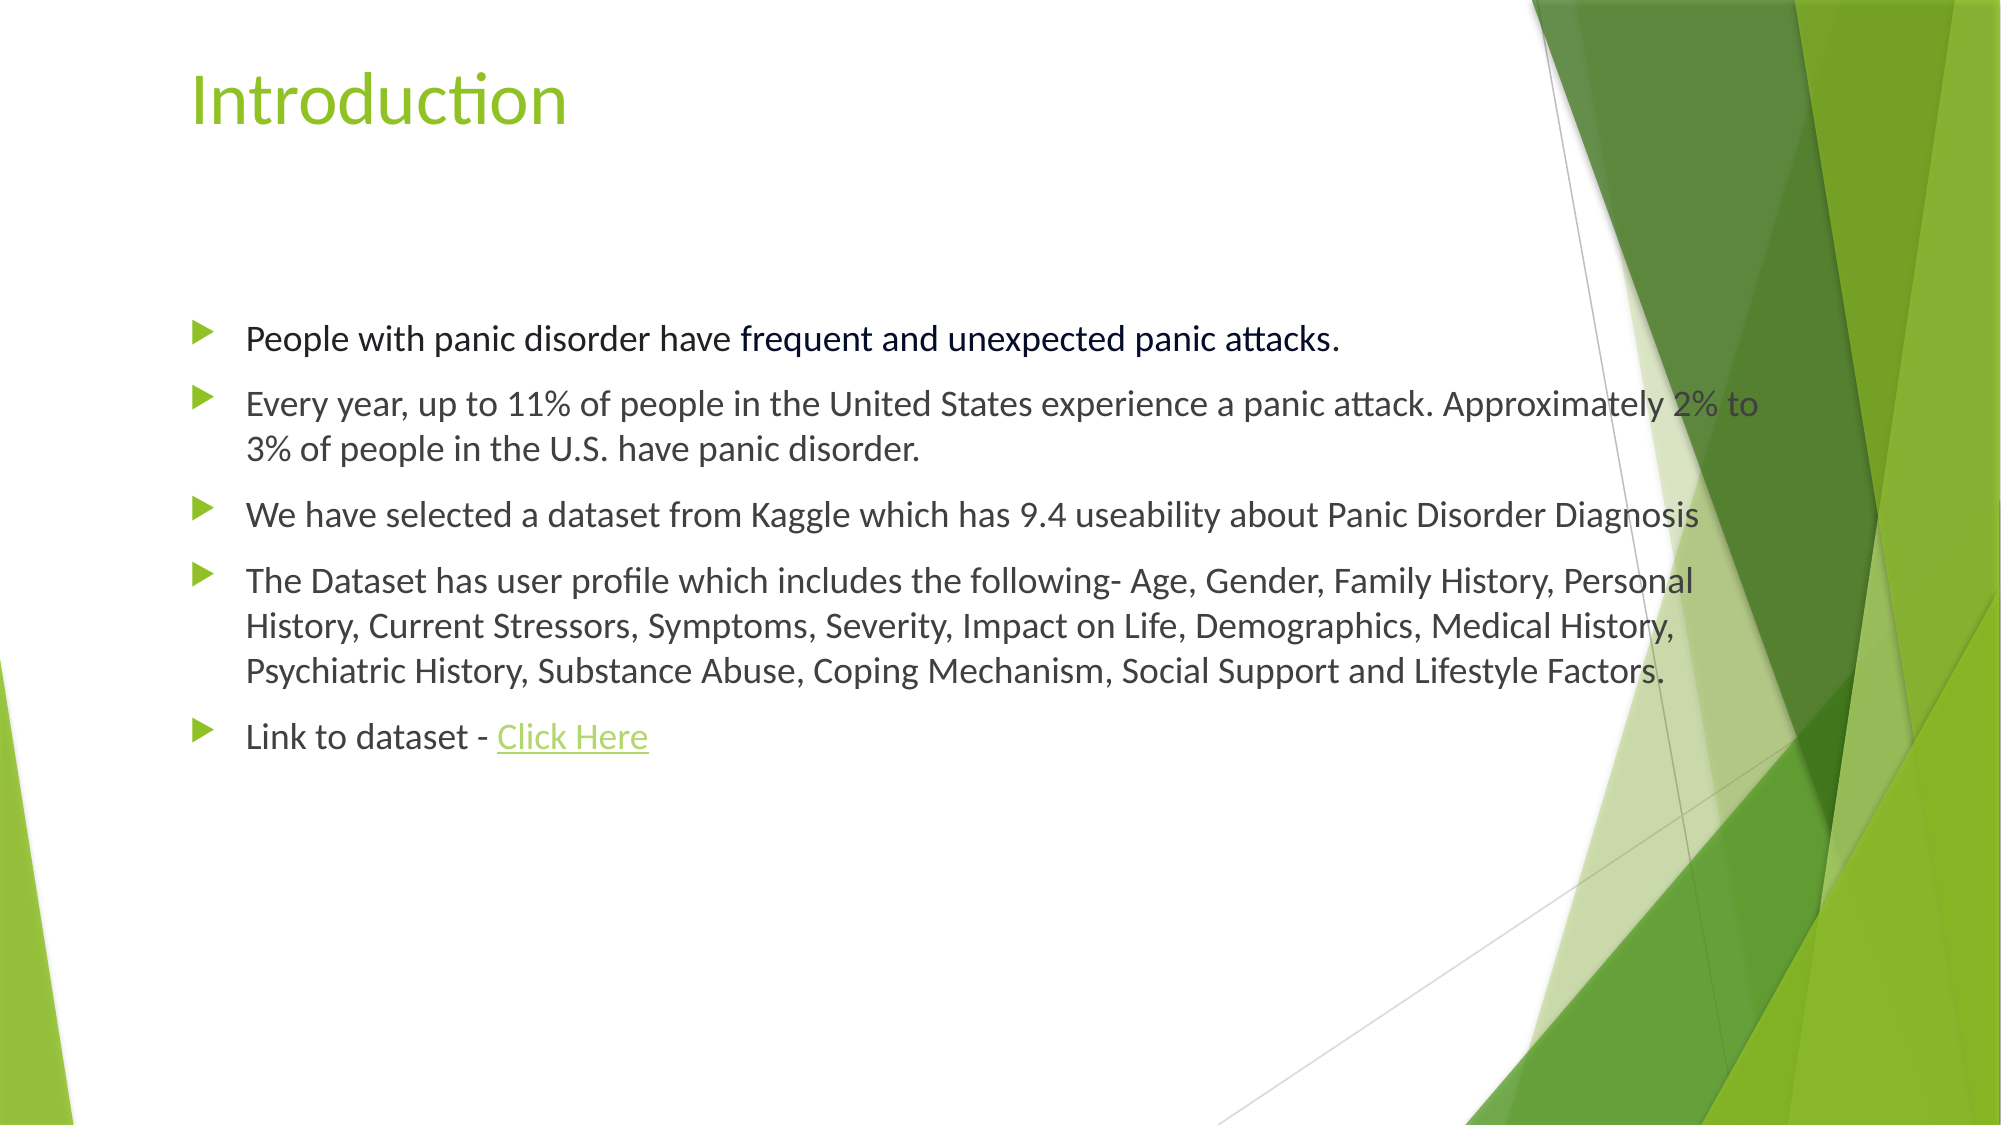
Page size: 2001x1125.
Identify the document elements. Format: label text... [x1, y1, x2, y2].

title Introduction [175, 41, 1826, 306]
list People with panic disorder have frequent and unexpected panic attacks. Every year, up to 11% of people in the United States experience a panic attack. Approximately 2% to 3% of people in the U.S. have panic disorder. We have selected a dataset from Kaggle which has 9.4 useability about Panic Disorder Diagnosis The Dataset has user profile which includes the following- Age, Gender, Family History, Personal History, Current Stressors, Symptoms, Severity, Impact on Life, Demographics, Medical History, Psychiatric History, Substance Abuse, Coping Mechanism, Social Support and Lifestyle Factors. Link to dataset - Click Here [174, 306, 1825, 971]
